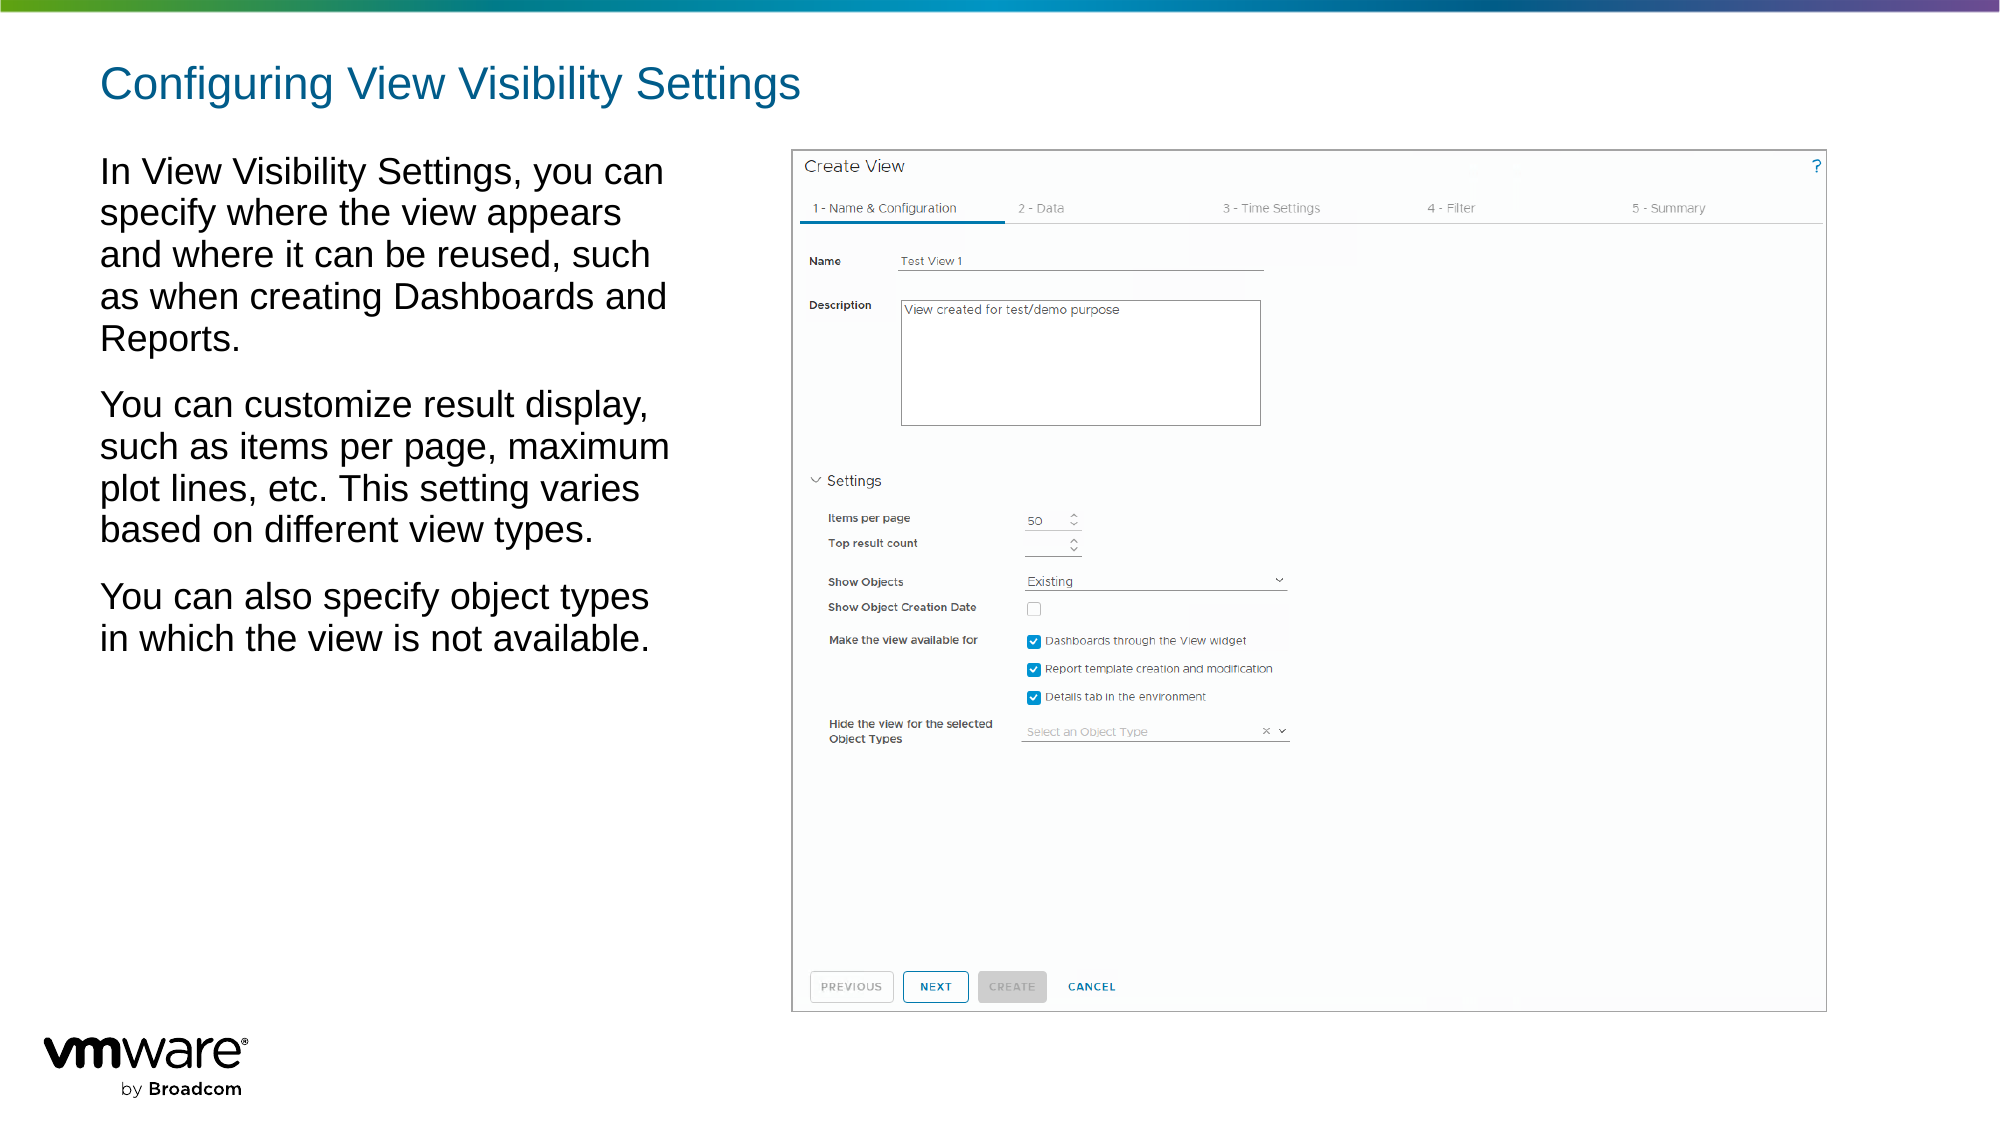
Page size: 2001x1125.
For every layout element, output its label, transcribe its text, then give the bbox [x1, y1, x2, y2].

list In View Visibility Settings, you can specify where the view appears and where it can be reused, such as when creating Dashboards and Reports. You can customize result display, such as items per page, maximum plot lines, etc. This setting varies based on different view types. You can also specify object types in which the view is not available. [99, 149, 690, 1012]
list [791, 149, 1827, 1012]
title Configuring View Visibility Settings [99, 54, 1900, 113]
picture [0, 0, 2000, 30]
